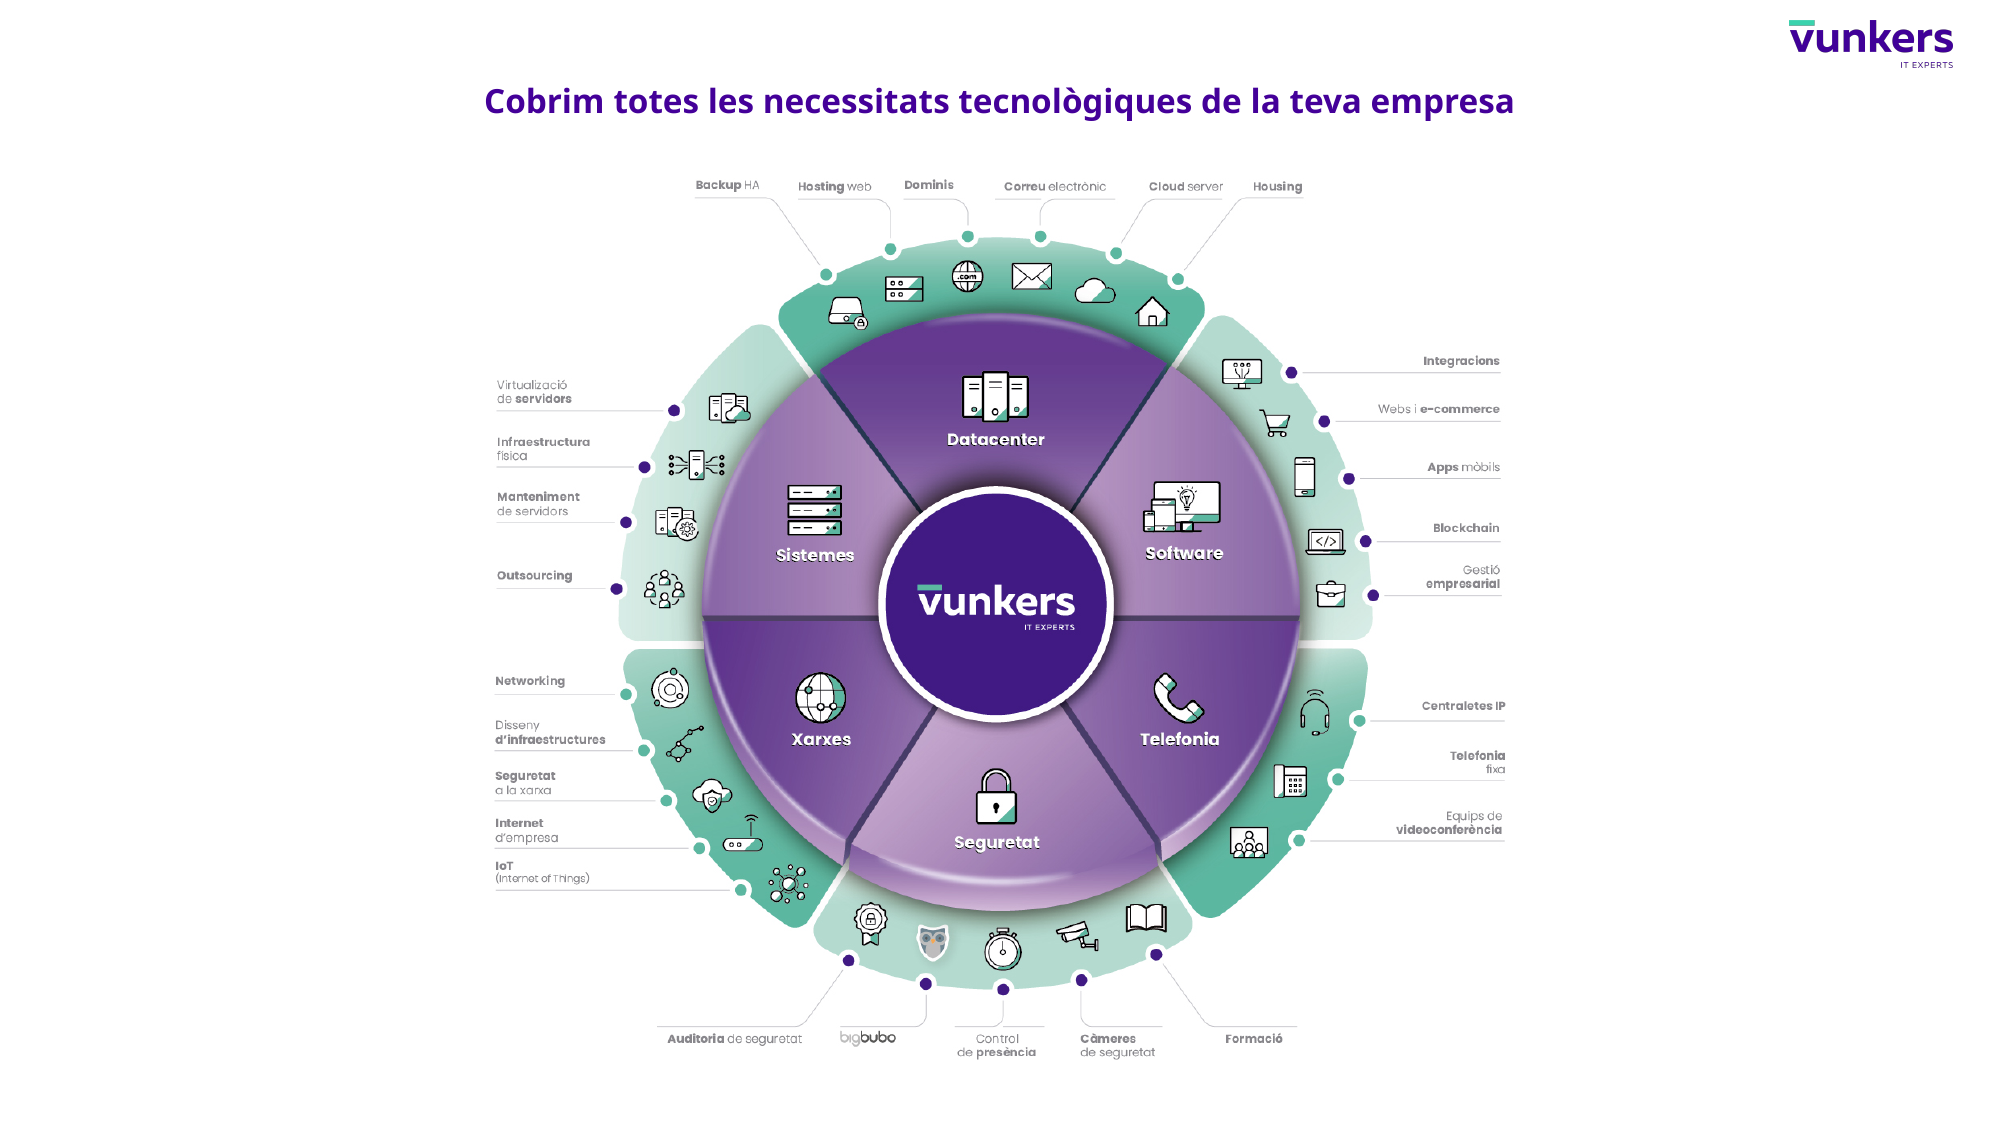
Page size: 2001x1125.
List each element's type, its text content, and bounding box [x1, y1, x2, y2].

title Cobrim totes les necessitats tecnològiques de la teva empresa [453, 84, 1547, 122]
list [494, 178, 1506, 1064]
picture [1789, 20, 1953, 68]
